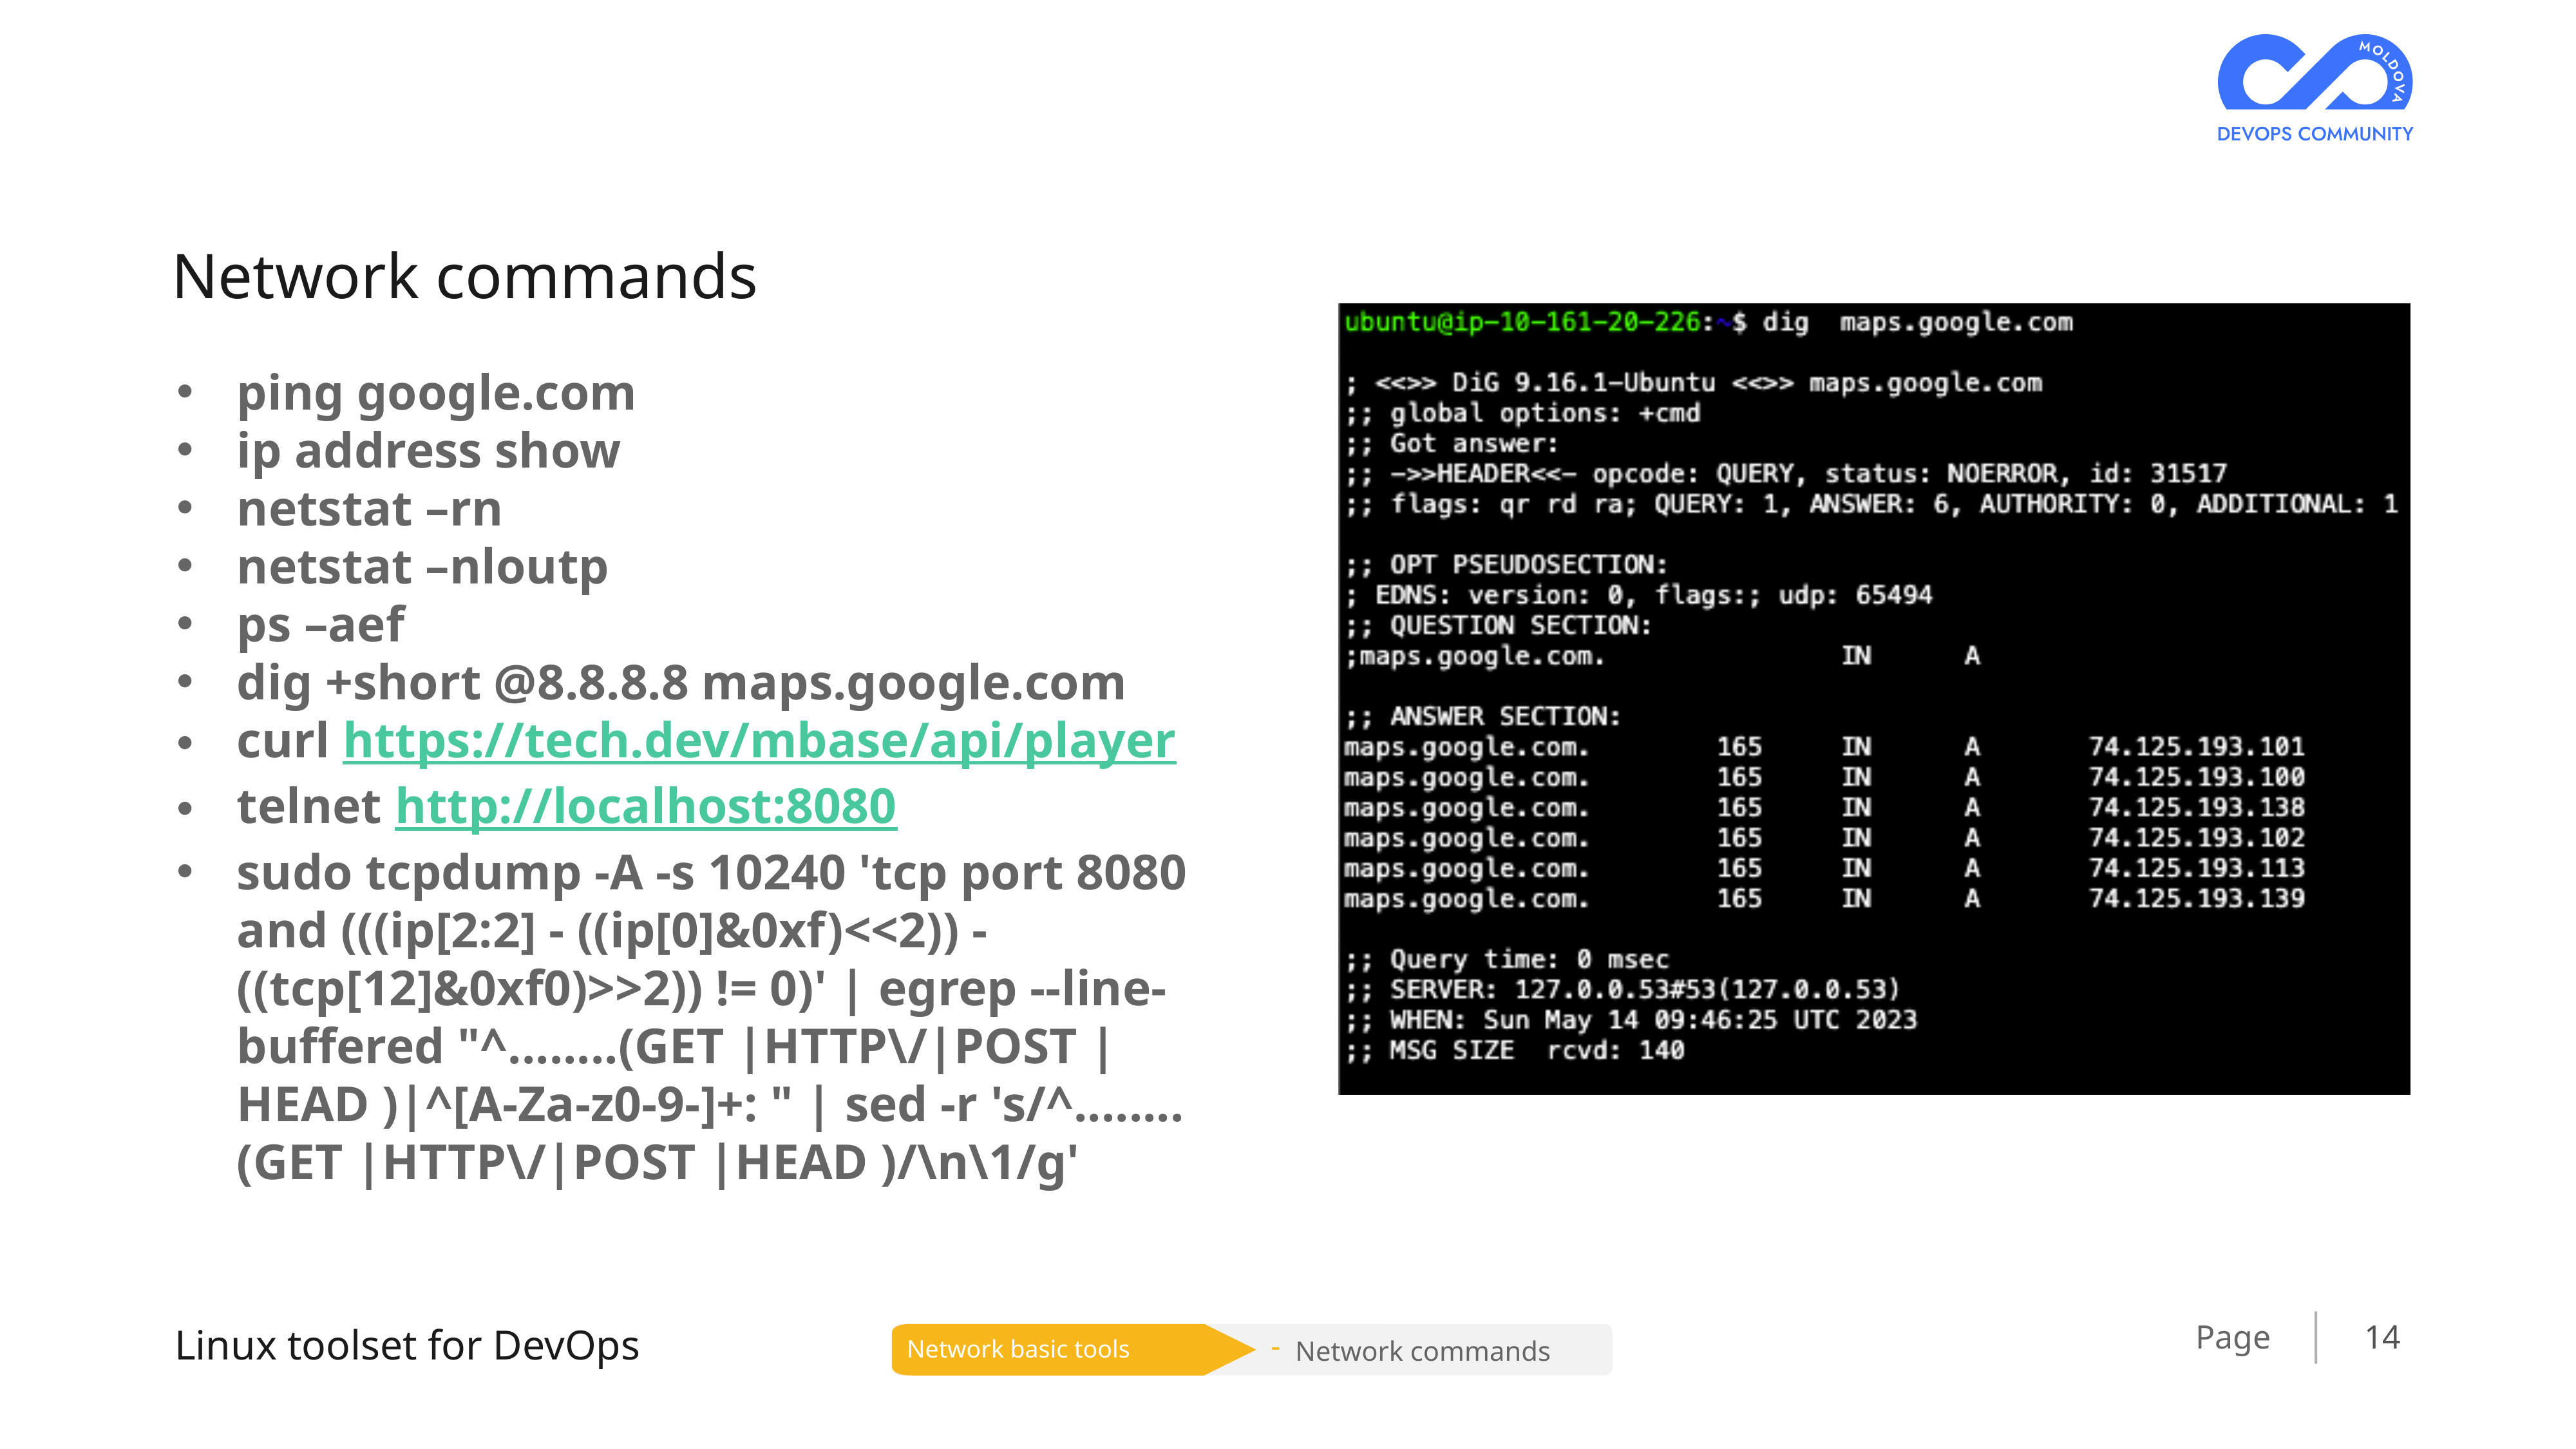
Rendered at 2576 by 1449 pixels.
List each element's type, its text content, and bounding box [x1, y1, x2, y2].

picture [1338, 303, 2410, 1095]
slide_number 14 [2330, 1311, 2435, 1365]
picture [2218, 34, 2414, 141]
text_box Network commands [166, 231, 1037, 316]
text_box [891, 1323, 1218, 1376]
text_box Network basic tools [901, 1328, 1256, 1368]
text_box ping google.com ip address show netstat –rn netstat –nloutp ps –aef dig +short @8.8.8.8 maps.google.com curl https://tech.dev/mbase/api/player telnet http://localhost:8080 sudo tcpdump -A -s 10240 'tcp port 8080 and (((ip[2:2] - ((ip[0]&0xf)<<2)) - ((tcp[12]&0xf0)>>2)) != 0)' | egrep --line-buffered "^........(GET |HTTP\/|POST |HEAD )|^[A-Za-z0-9-]+: " | sed -r 's/^........(GET |HTTP\/|POST |HEAD )/\n\1/g' [171, 356, 1224, 1272]
text_box [1205, 1323, 1612, 1376]
text_box Network commands [1265, 1329, 1670, 1372]
